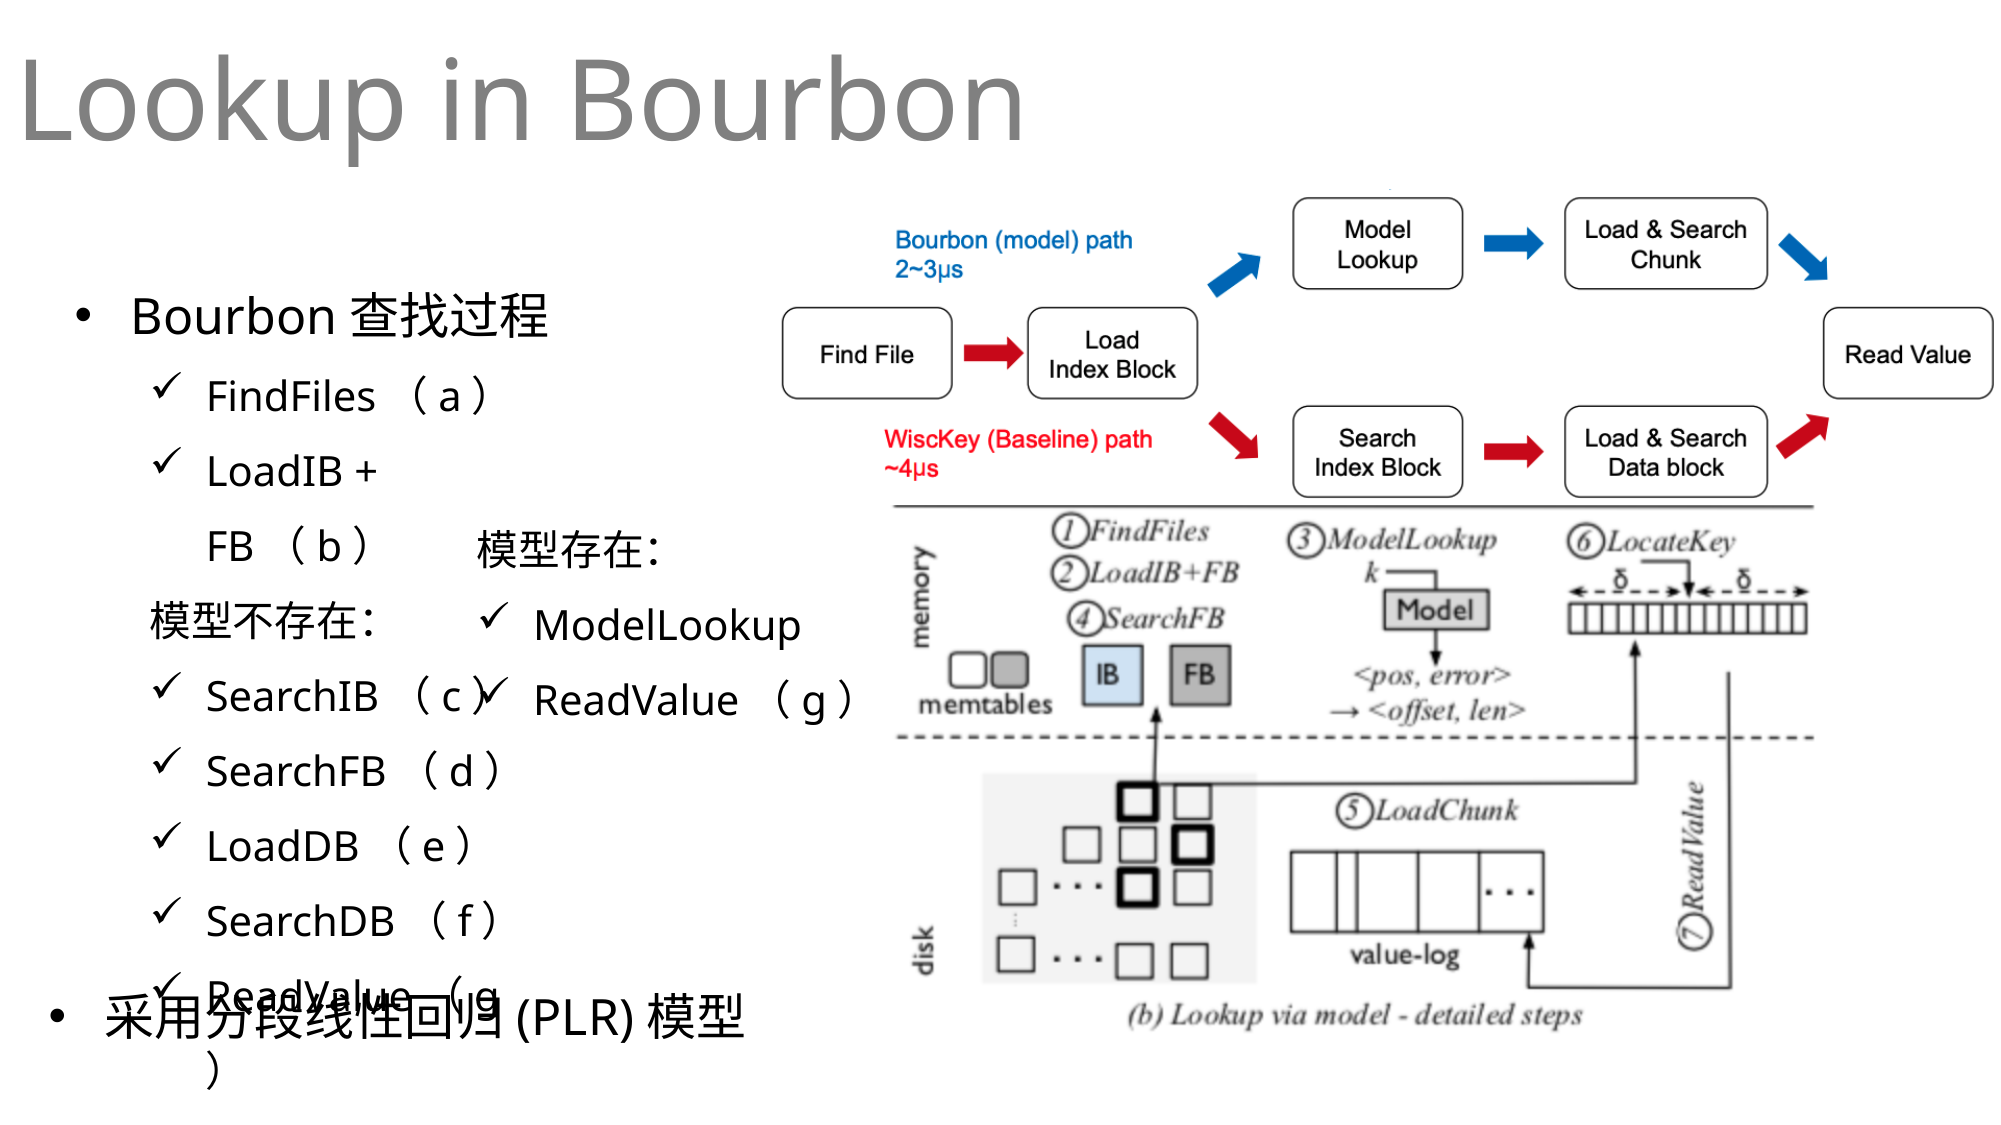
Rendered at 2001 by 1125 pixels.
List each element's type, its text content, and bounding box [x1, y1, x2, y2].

title Lookup in Bourbon [0, 0, 1500, 173]
text_box 模型存在： ModelLookup ReadValue（g） [387, 491, 831, 732]
text_box Bourbon查找过程 FindFiles（a） LoadIB + FB（b） 模型不存在： SearchIB（c） SearchFB（d） LoadDB（e） SearchDB（f） ReadValue（g） [59, 247, 566, 977]
text_box Bourbon查找过程 FindFiles（a） LoadIB + FB（b） 模型不存在： SearchIB（c） SearchFB（d） LoadDB（e） SearchDB（f） ReadValue（g） [59, 1053, 566, 1102]
picture [737, 189, 2000, 1038]
text_box 采用分段线性回归(PLR)模型 [33, 977, 832, 1053]
